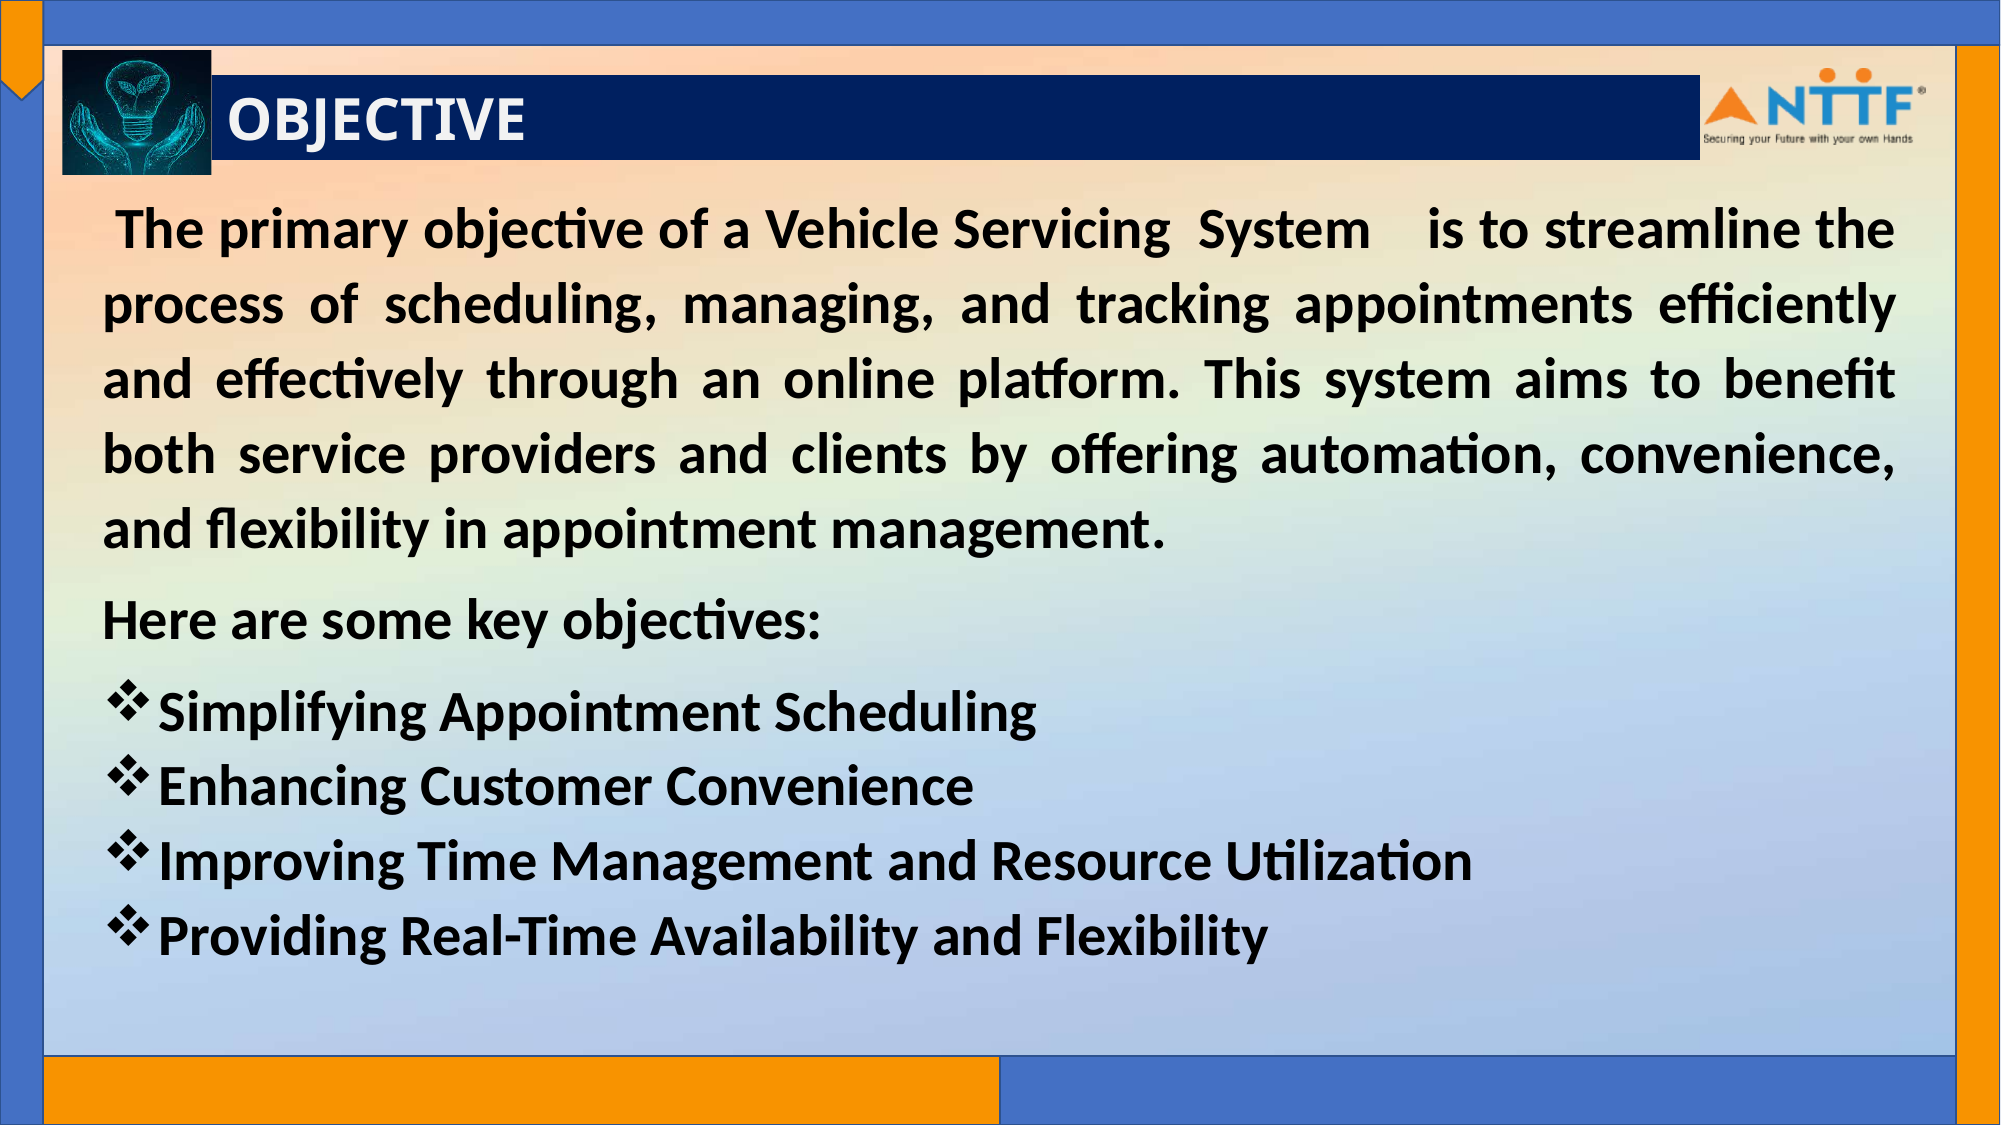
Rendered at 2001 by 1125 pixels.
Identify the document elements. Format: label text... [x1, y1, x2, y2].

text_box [62, 49, 1701, 176]
picture [44, 46, 1955, 1055]
text_box The primary objective of a Vehicle Servicing System is to streamline the process of scheduling, managing, and tracking appointments efficiently and effectively through an online platform. This system aims to benefit both service providers and clients by offering automation, convenience, and flexibility in appointment management. Here are some key objectives: Simplifying Appointment Scheduling Enhancing Customer Convenience Improving Time Management and Resource Utilization Providing Real-Time Availability and Flexibility [87, 90, 1913, 1056]
